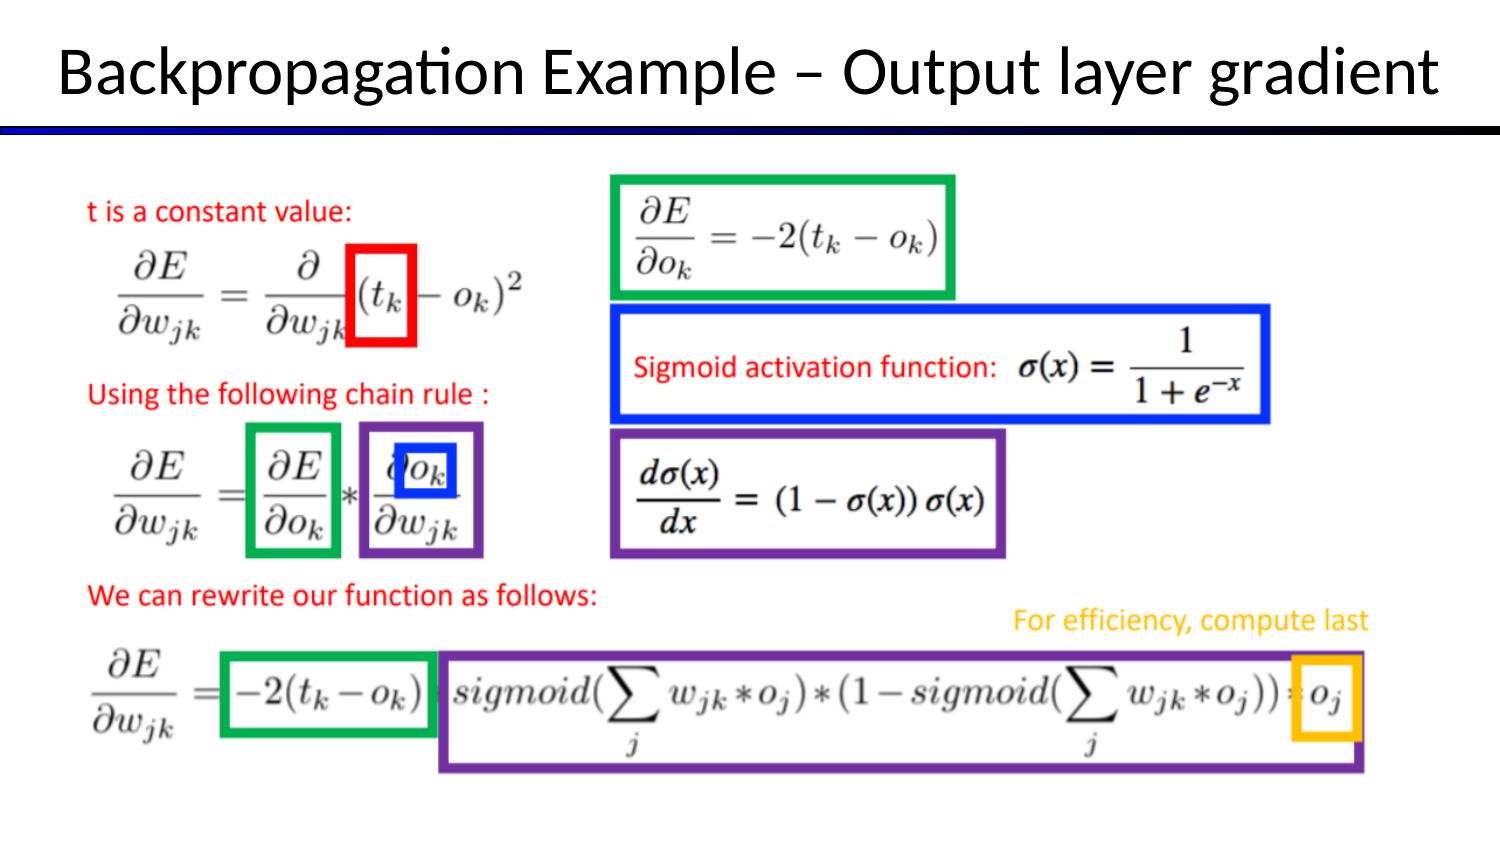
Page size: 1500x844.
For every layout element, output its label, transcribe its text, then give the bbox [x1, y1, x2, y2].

title Backpropagation Example – Output layer gradient [0, 0, 1500, 138]
picture [62, 171, 1376, 776]
